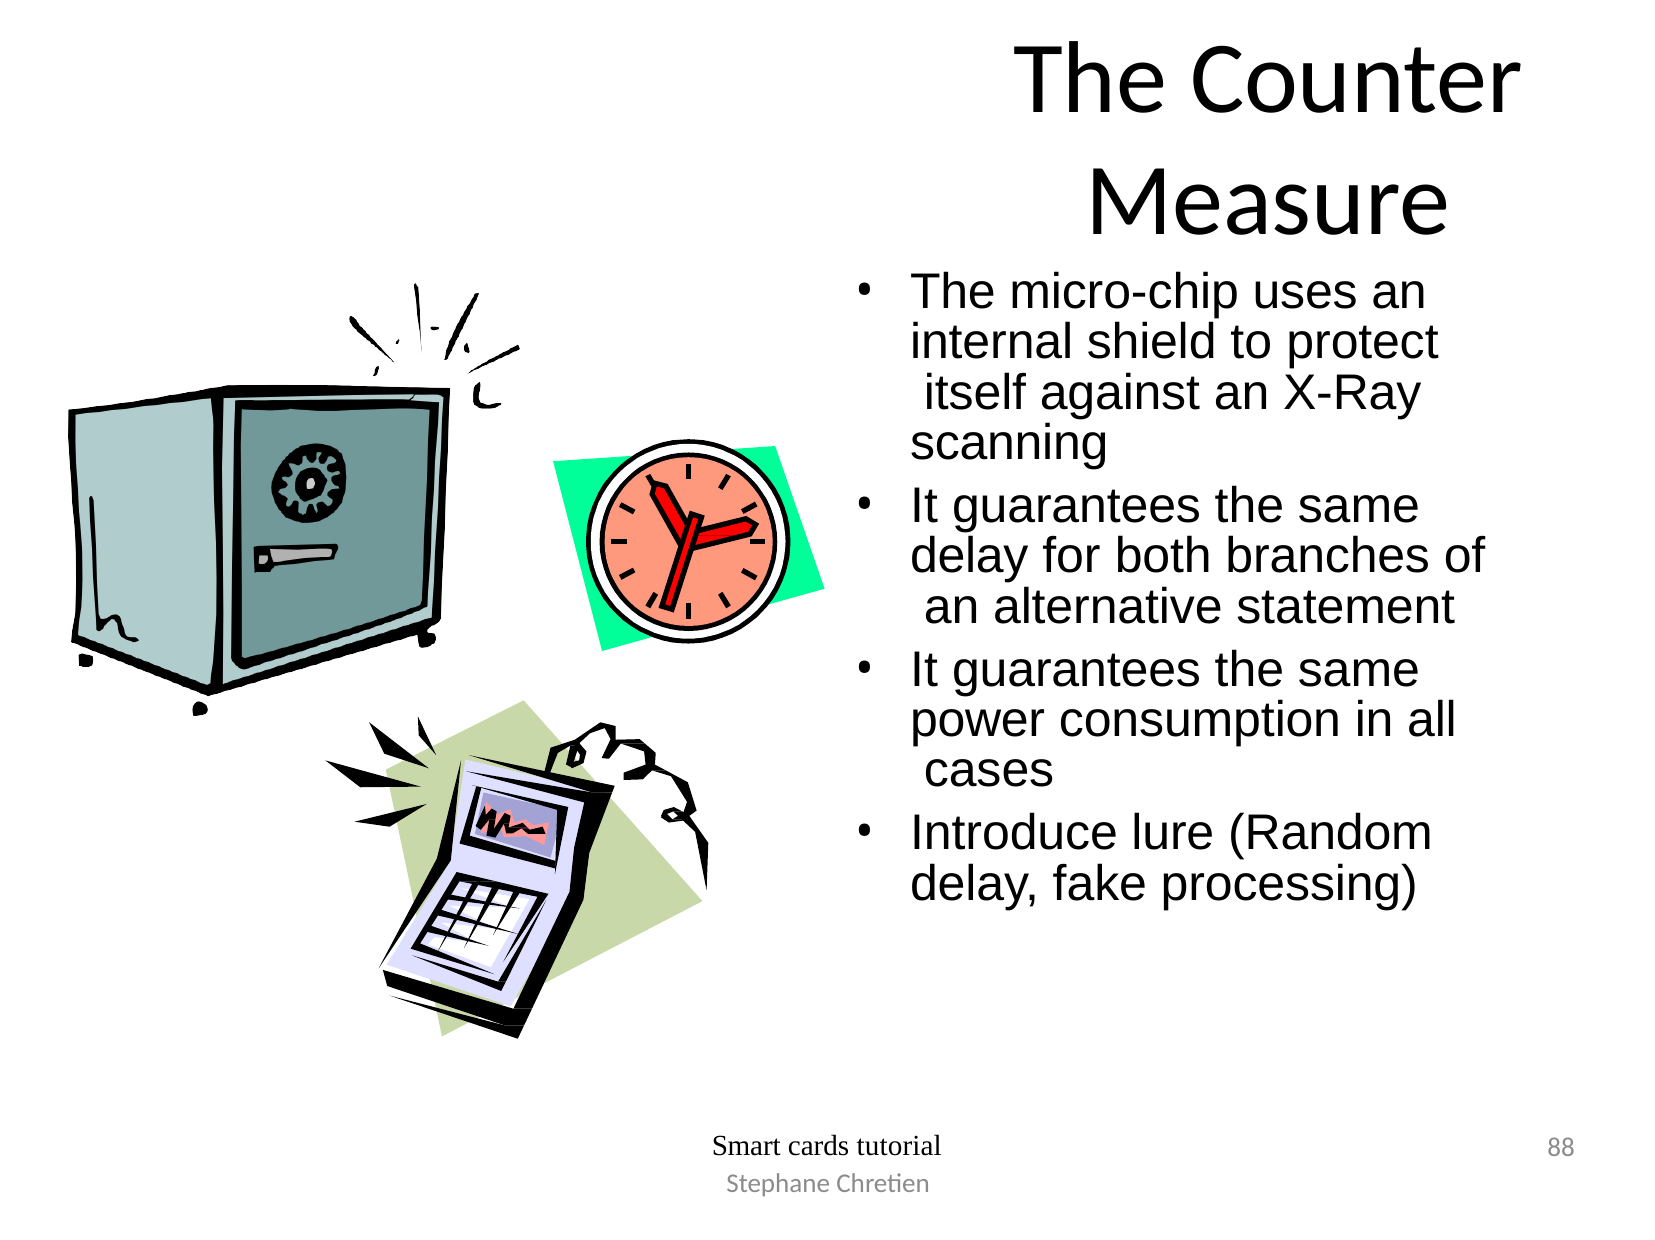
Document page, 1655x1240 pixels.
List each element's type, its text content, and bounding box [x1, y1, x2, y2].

text_box [449, 905, 460, 910]
text_box [599, 452, 778, 632]
text_box [436, 1012, 468, 1037]
text_box [696, 521, 753, 545]
text_box [733, 446, 825, 605]
text_box [493, 893, 511, 905]
text_box [654, 486, 685, 538]
text_box [645, 591, 659, 609]
text_box [545, 798, 703, 983]
text_box [497, 927, 519, 935]
text_box [649, 480, 687, 546]
text_box [490, 902, 506, 907]
text_box [426, 925, 447, 936]
text_box [480, 823, 488, 834]
text_box [741, 501, 758, 514]
text_box [658, 510, 705, 613]
text_box [665, 517, 699, 606]
text_box [544, 722, 709, 891]
text_box [618, 567, 636, 580]
slide_number 88 [1522, 786, 1575, 1240]
text_box [445, 893, 464, 902]
text_box [553, 455, 652, 652]
text_box [551, 749, 596, 781]
text_box [618, 502, 636, 515]
text_box [382, 755, 615, 1039]
text_box [369, 722, 429, 769]
text_box [430, 980, 494, 1002]
text_box [457, 915, 476, 924]
text_box [434, 1002, 476, 1017]
text_box The micro-chip uses an internal shield to protect itself against an X-Ray scanning It guarantees the same delay for both branches of an alternative statement It guarantees the same power consumption in all cases Introduce lure (Random delay, fake processing) [853, 267, 1490, 911]
text_box [479, 922, 496, 929]
text_box [436, 880, 481, 954]
text_box [469, 939, 489, 946]
title The Counter Measure [54, 0, 1600, 256]
text_box [645, 473, 654, 486]
text_box [452, 924, 473, 938]
text_box [694, 515, 760, 551]
text_box [468, 898, 485, 904]
text_box [718, 591, 731, 609]
text_box [741, 568, 758, 581]
text_box [604, 457, 773, 626]
text_box [385, 700, 562, 901]
text_box [68, 283, 520, 716]
text_box [417, 716, 437, 756]
text_box Smart cards tutorial [709, 1130, 945, 1162]
text_box [475, 805, 546, 838]
text_box [474, 792, 557, 858]
text_box [435, 909, 456, 919]
text_box [471, 785, 569, 875]
text_box [459, 787, 555, 869]
footer Stephane Chretien [565, 822, 1089, 1240]
text_box [325, 760, 421, 788]
text_box [386, 759, 583, 1007]
text_box [412, 899, 547, 992]
text_box [440, 926, 511, 968]
text_box [586, 439, 791, 644]
text_box [448, 932, 468, 941]
text_box [590, 443, 786, 639]
text_box [660, 811, 687, 823]
text_box [495, 809, 550, 845]
text_box [378, 760, 462, 969]
text_box [354, 803, 427, 827]
text_box [428, 937, 443, 948]
text_box [493, 889, 521, 936]
text_box [499, 897, 530, 931]
text_box [481, 906, 505, 926]
text_box [462, 906, 482, 919]
text_box [474, 890, 489, 898]
text_box [718, 473, 731, 490]
text_box [463, 885, 501, 949]
text_box [410, 872, 549, 975]
text_box [440, 922, 451, 928]
text_box [485, 801, 492, 813]
text_box [568, 739, 587, 769]
